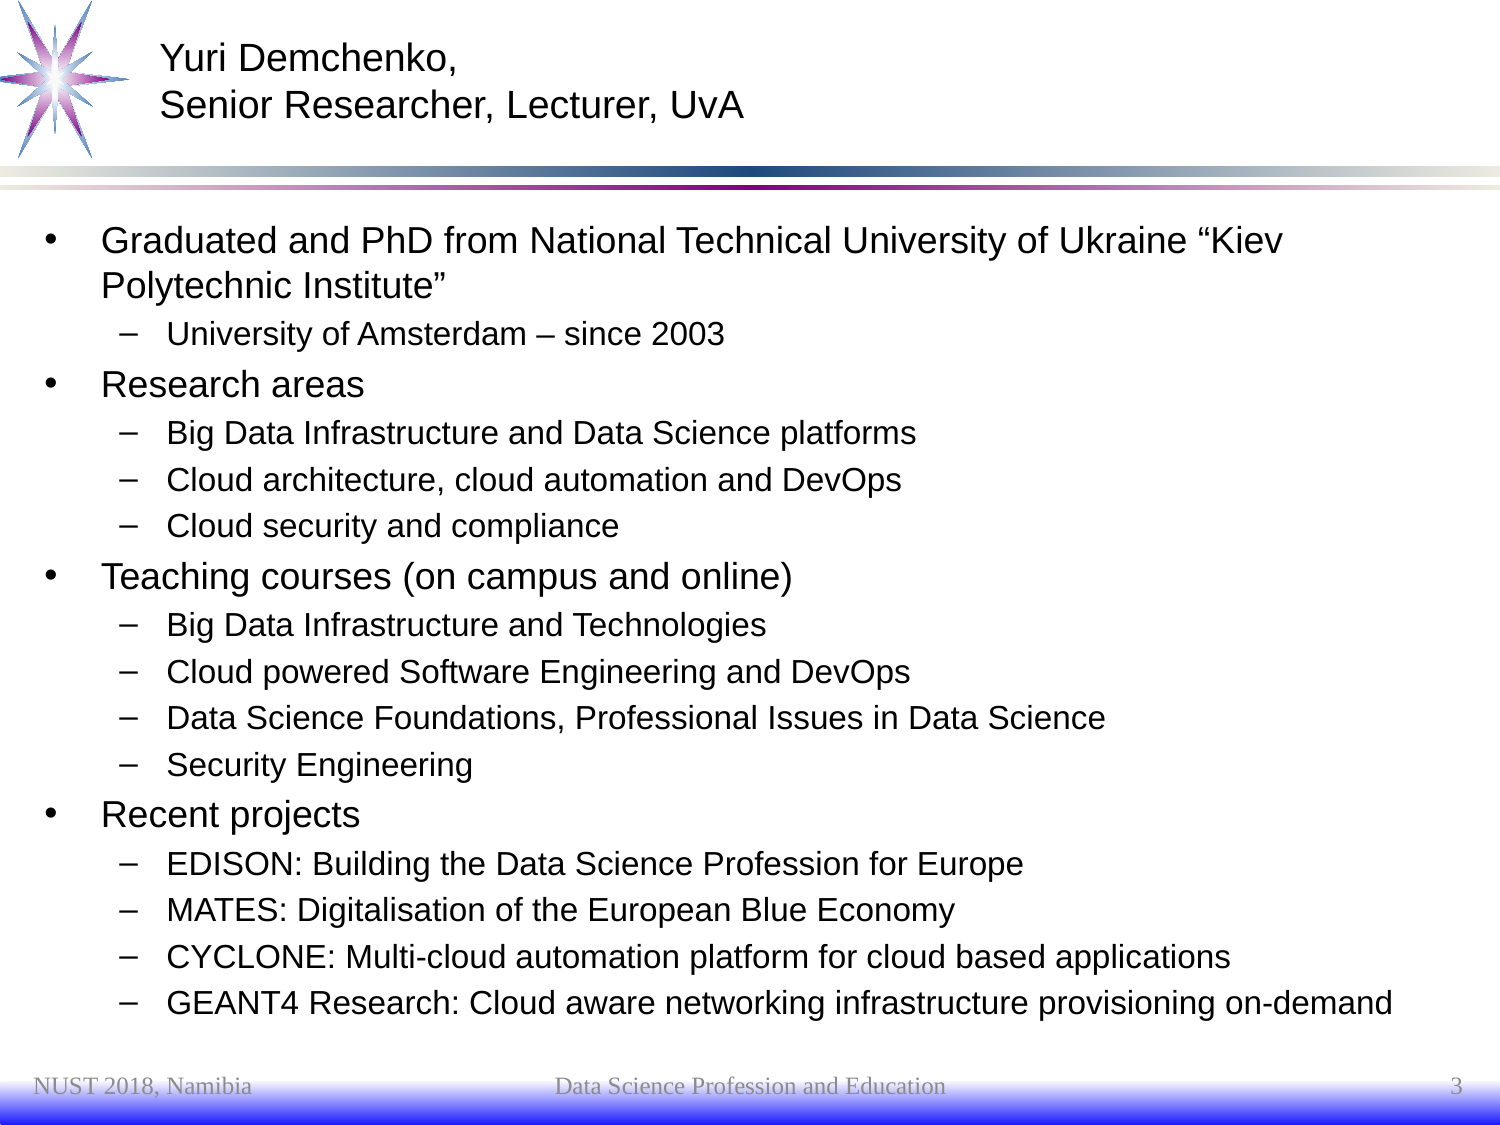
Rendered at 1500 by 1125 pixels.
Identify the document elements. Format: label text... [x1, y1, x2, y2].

title Yuri Demchenko, Senior Researcher, Lecturer, UvA [147, 24, 1425, 135]
footer Data Science Profession and Education [513, 1063, 989, 1106]
list Graduated and PhD from National Technical University of Ukraine “Kiev Polytechnic Institute” University of Amsterdam – since 2003 Research areas Big Data Infrastructure and Data Science platforms Cloud architecture, cloud automation and DevOps Cloud security and compliance Teaching courses (on campus and online) Big Data Infrastructure and Technologies Cloud powered Software Engineering and DevOps Data Science Foundations, Professional Issues in Data Science Security Engineering Recent projects EDISON: Building the Data Science Profession for Europe MATES: Digitalisation of the European Blue Economy CYCLONE: Multi-cloud automation platform for cloud based applications GEANT4 Research: Cloud aware networking infrastructure provisioning on-demand [29, 208, 1471, 1035]
slide_number NUST 2018, Namibia [18, 1063, 369, 1106]
slide_number 3 [1128, 1064, 1478, 1106]
